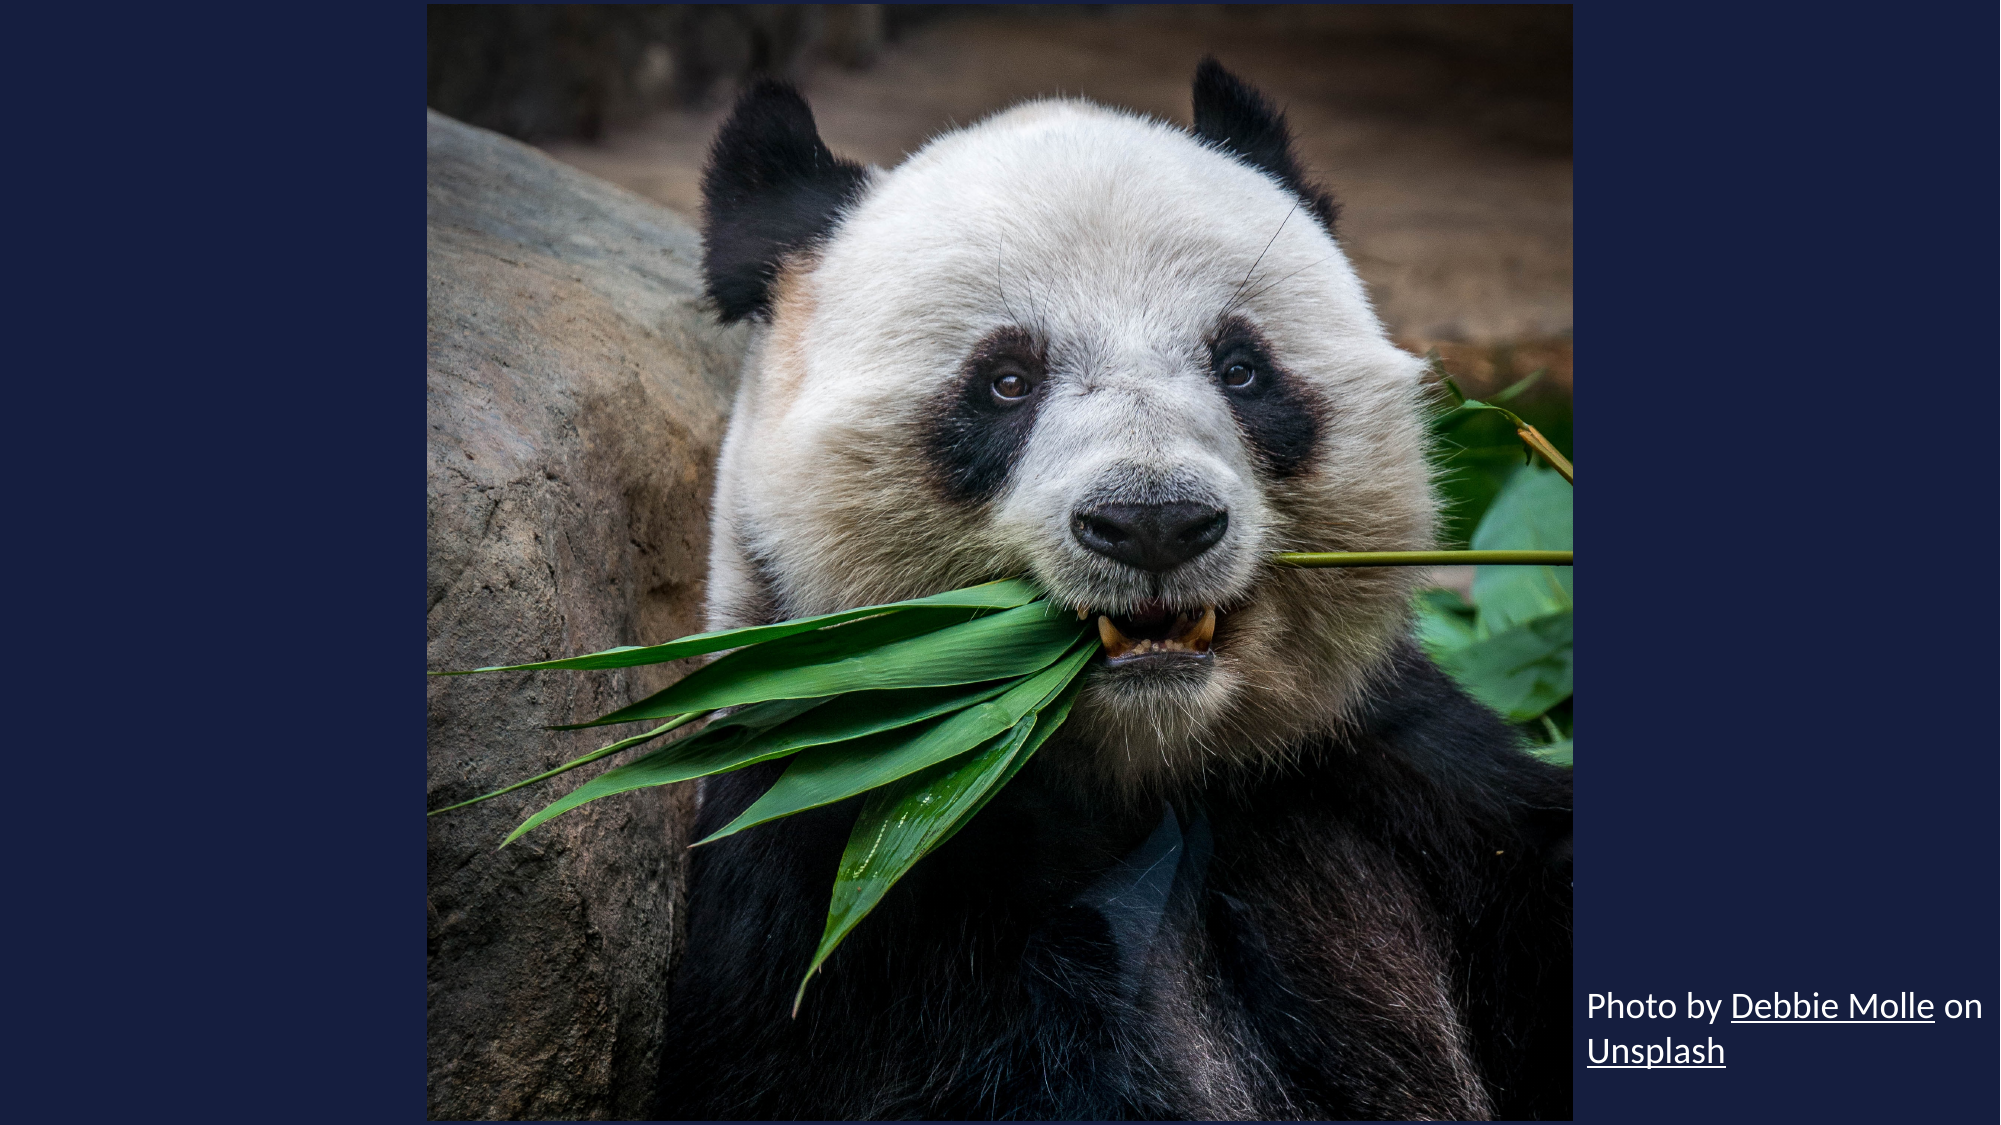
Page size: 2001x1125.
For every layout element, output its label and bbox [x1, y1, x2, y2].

text_box [427, 4, 2000, 1125]
